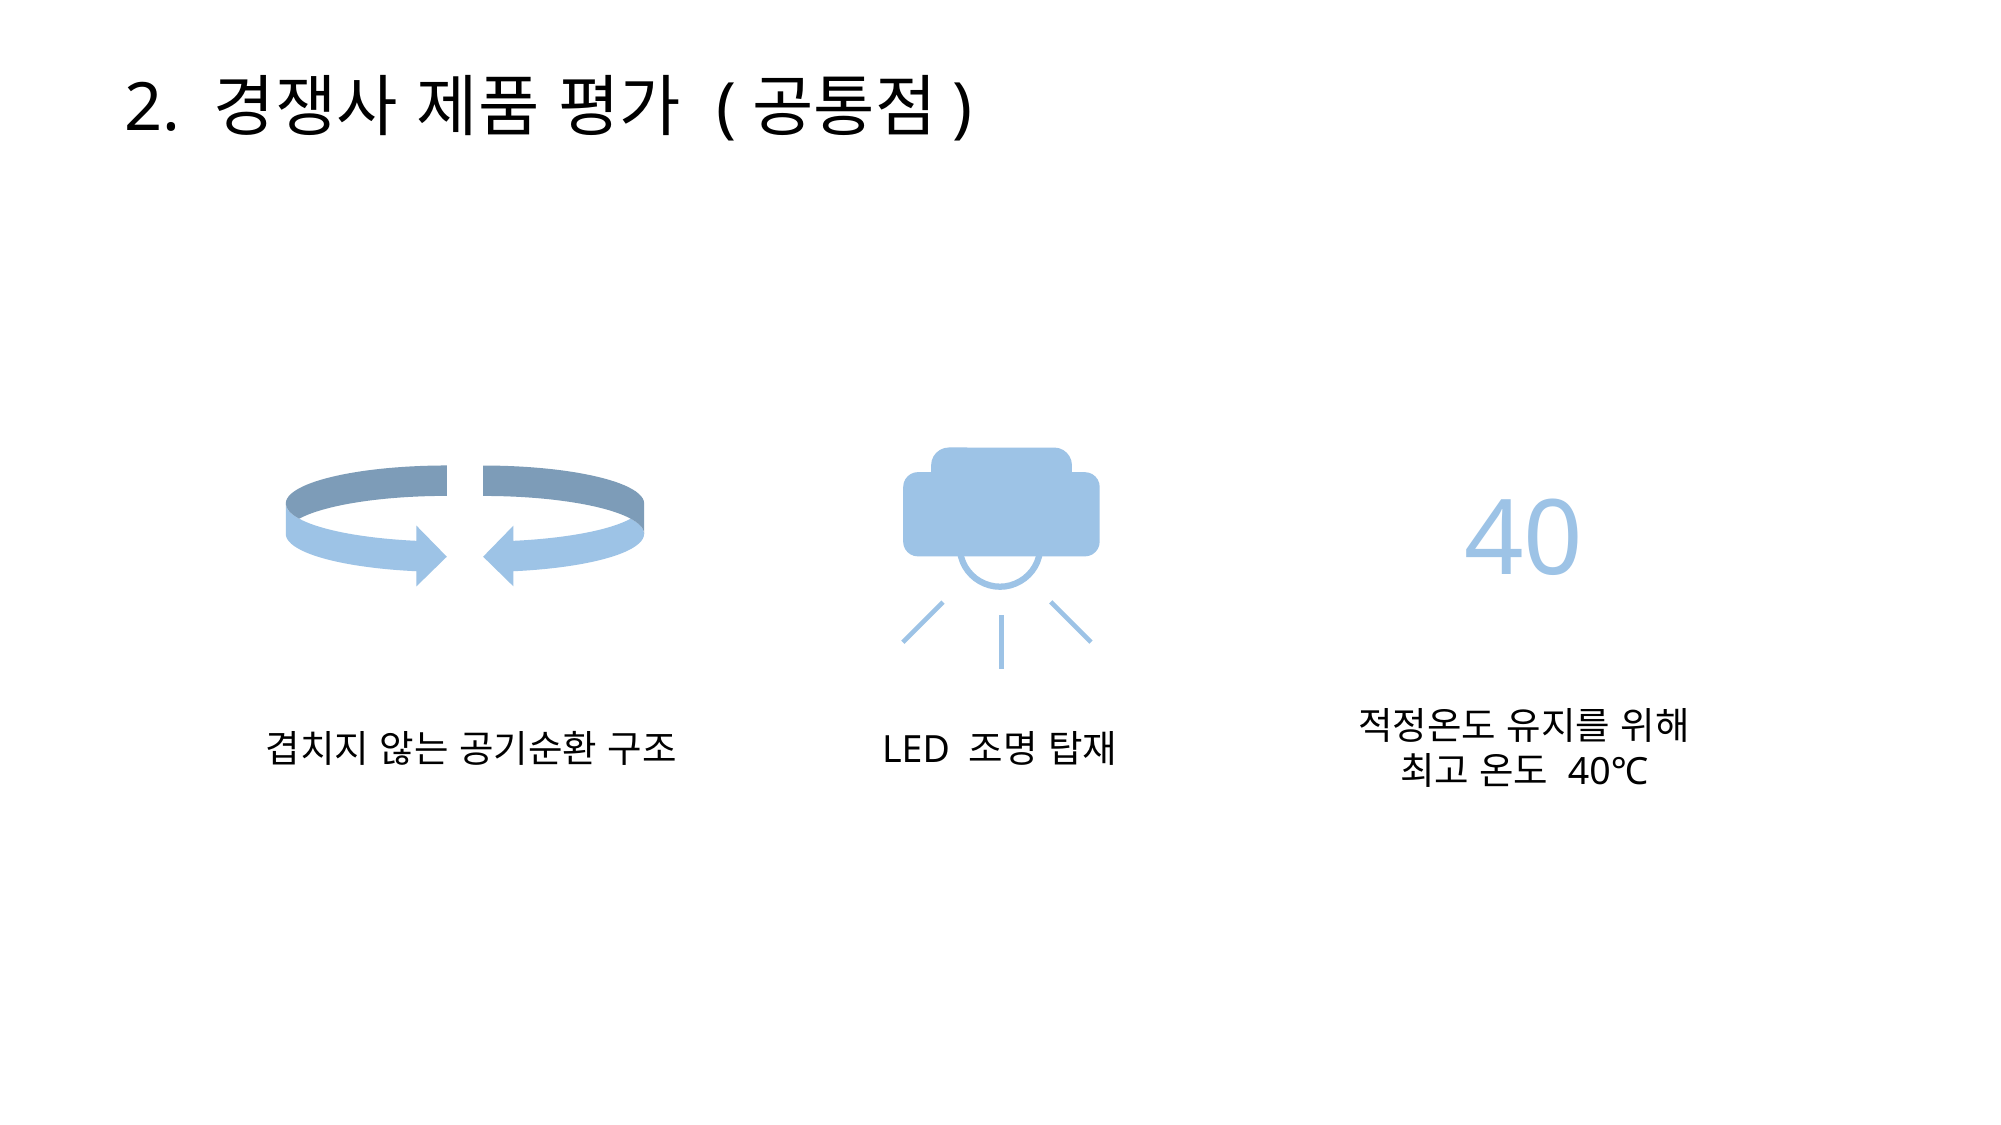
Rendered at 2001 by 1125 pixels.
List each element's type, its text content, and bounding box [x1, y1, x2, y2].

text_box 40 [1449, 462, 1599, 603]
text_box LED 조명 탑재 [867, 717, 1133, 777]
text_box 적정온도 유지를 위해 최고 온도 40℃ [1343, 694, 1705, 800]
text_box 2. 경쟁사 제품 평가 (공통점) [109, 56, 988, 152]
text_box 겹치지 않는 공기순환 구조 [250, 717, 692, 777]
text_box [902, 448, 1099, 670]
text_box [285, 465, 645, 588]
